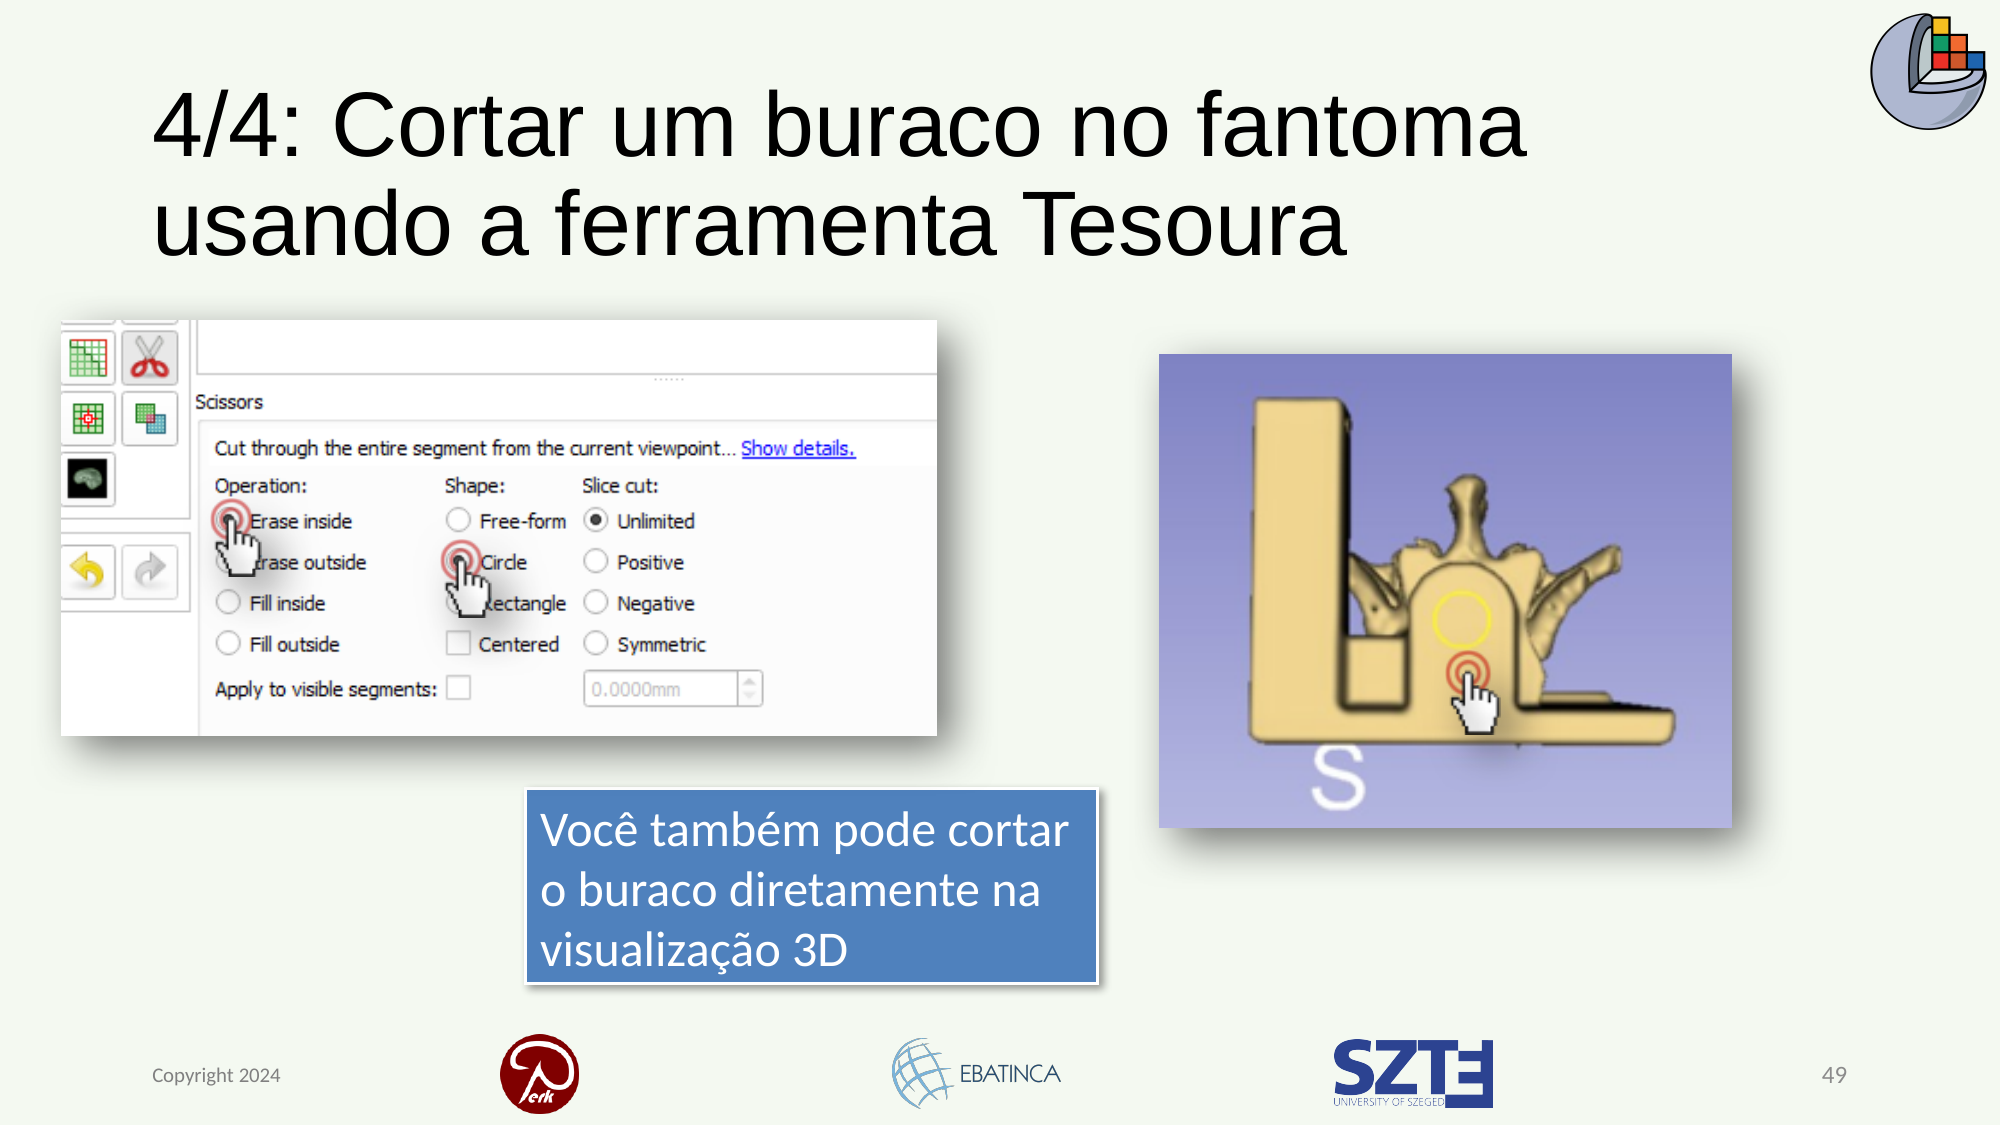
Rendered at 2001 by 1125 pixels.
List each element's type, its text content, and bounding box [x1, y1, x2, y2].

picture [1869, 12, 1988, 131]
text_box Você também pode cortar o buraco diretamente na visualização 3D [524, 787, 1099, 985]
picture [1159, 354, 1732, 829]
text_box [61, 320, 937, 736]
picture [1334, 1039, 1493, 1108]
title 4/4: Cortar um buraco no fantoma usando a ferramenta Tesoura [137, 67, 1863, 285]
slide_number 49 [1412, 1043, 1863, 1104]
picture [500, 1034, 579, 1114]
picture [892, 1038, 1061, 1109]
